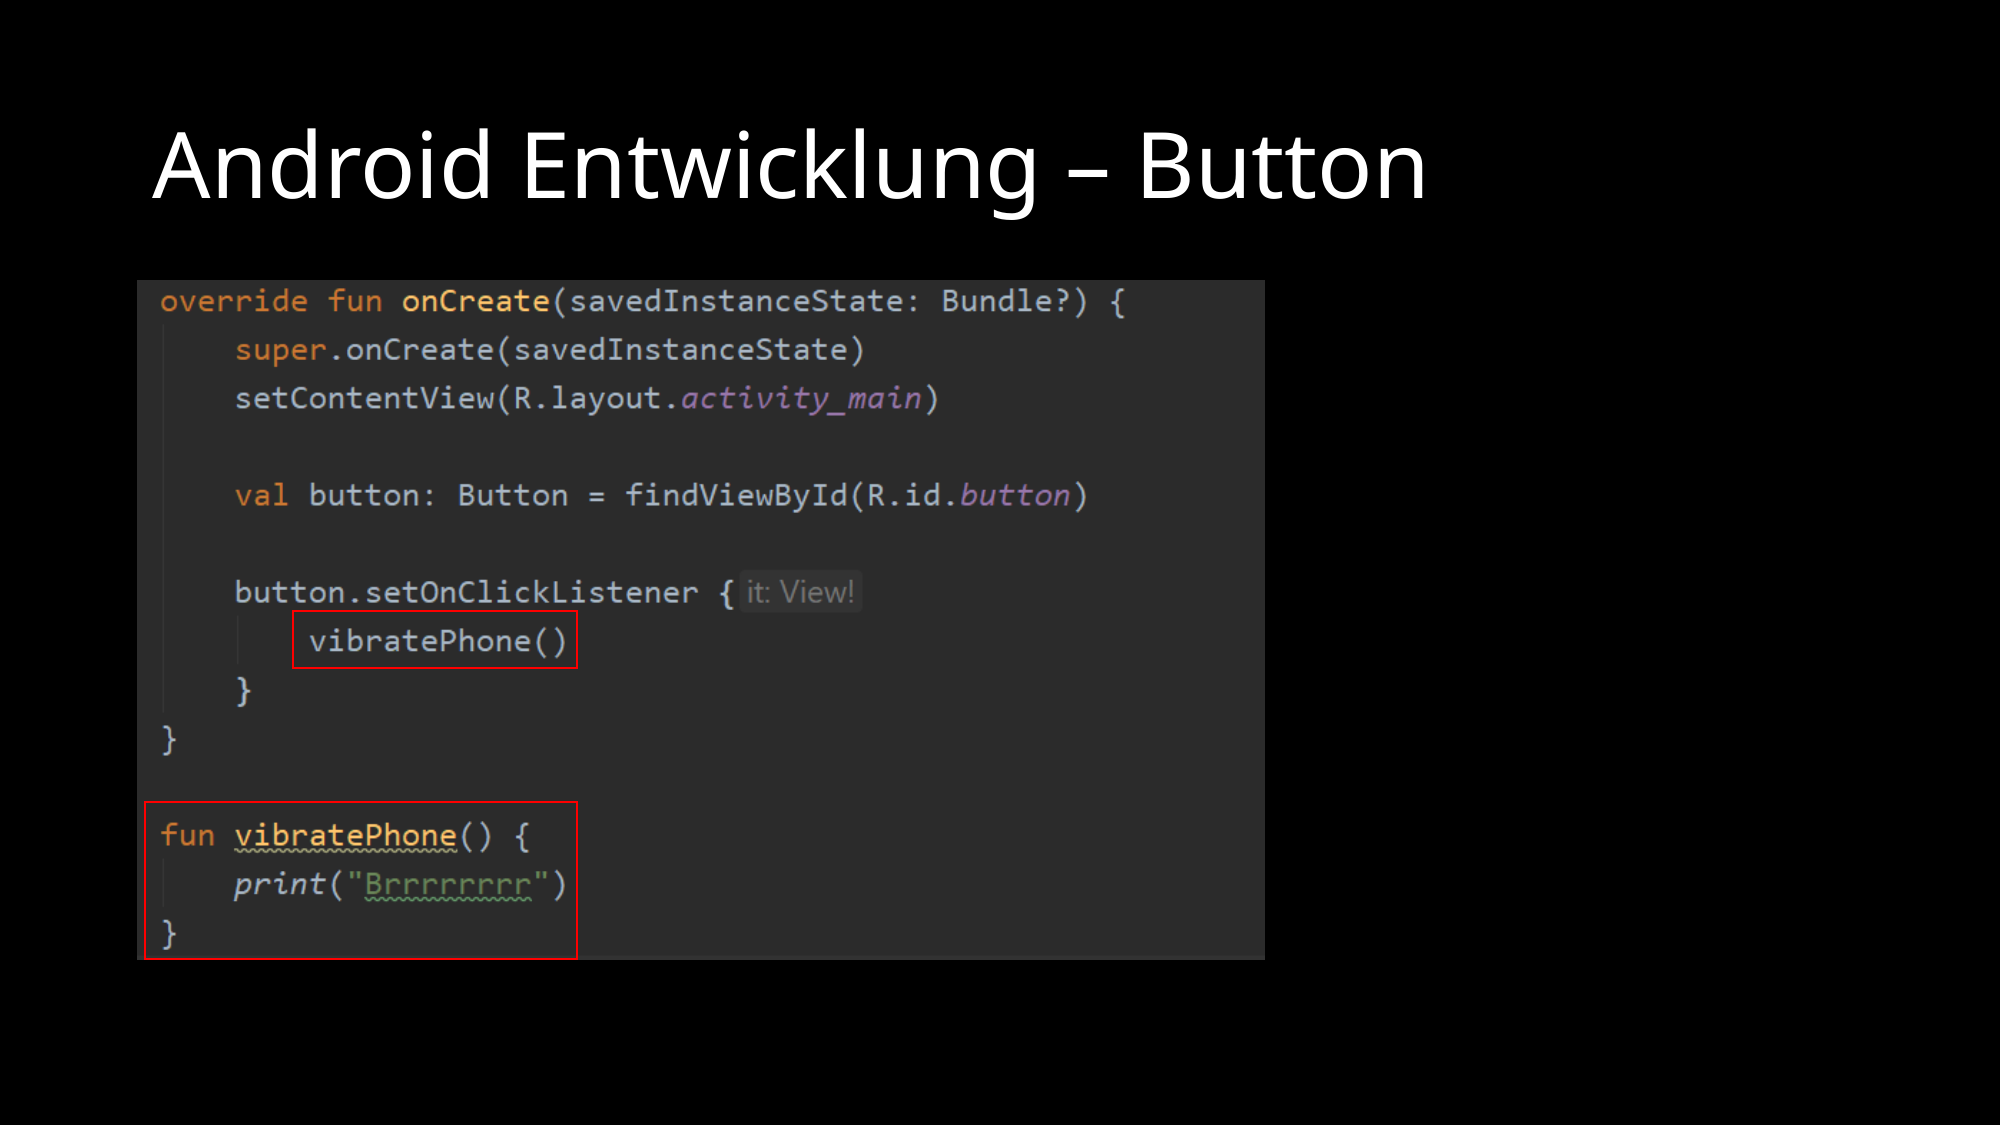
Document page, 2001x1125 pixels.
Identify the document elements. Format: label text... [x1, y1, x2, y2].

picture [137, 280, 1265, 960]
title Android Entwicklung – Button [137, 59, 1863, 278]
